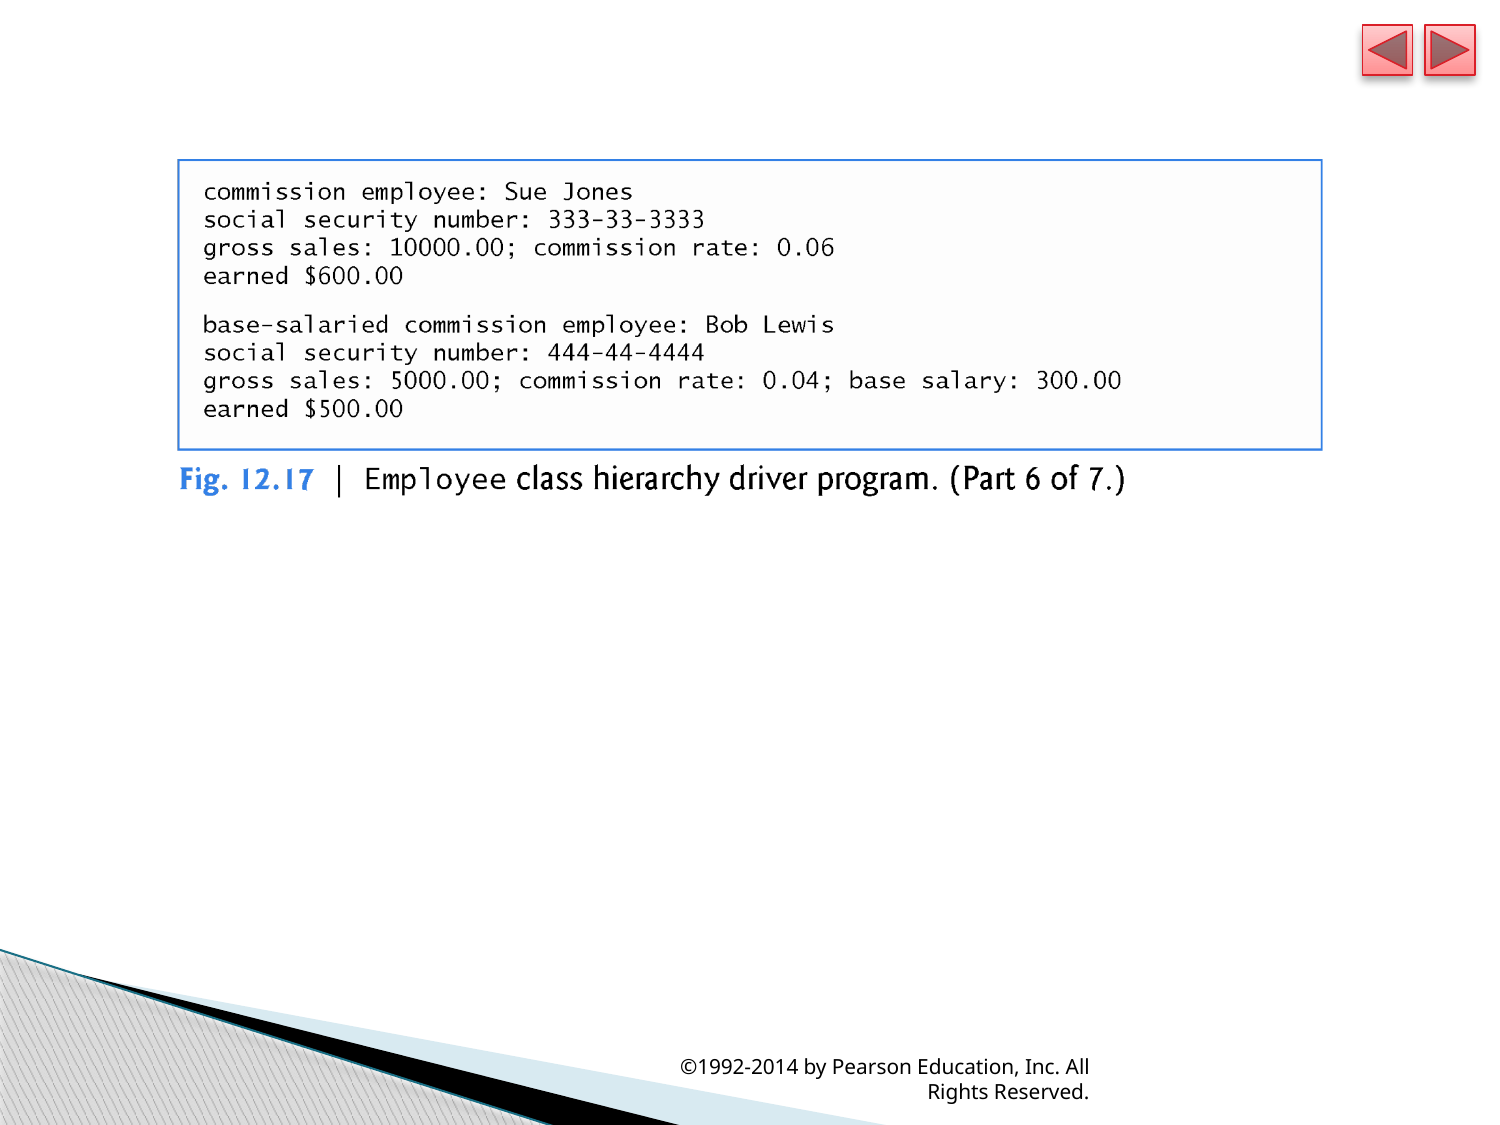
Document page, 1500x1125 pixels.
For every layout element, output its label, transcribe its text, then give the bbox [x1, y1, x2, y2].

picture [0, 106, 1500, 1018]
footer ©1992-2014 by Pearson Education, Inc. All Rights Reserved. [650, 1051, 1105, 1112]
